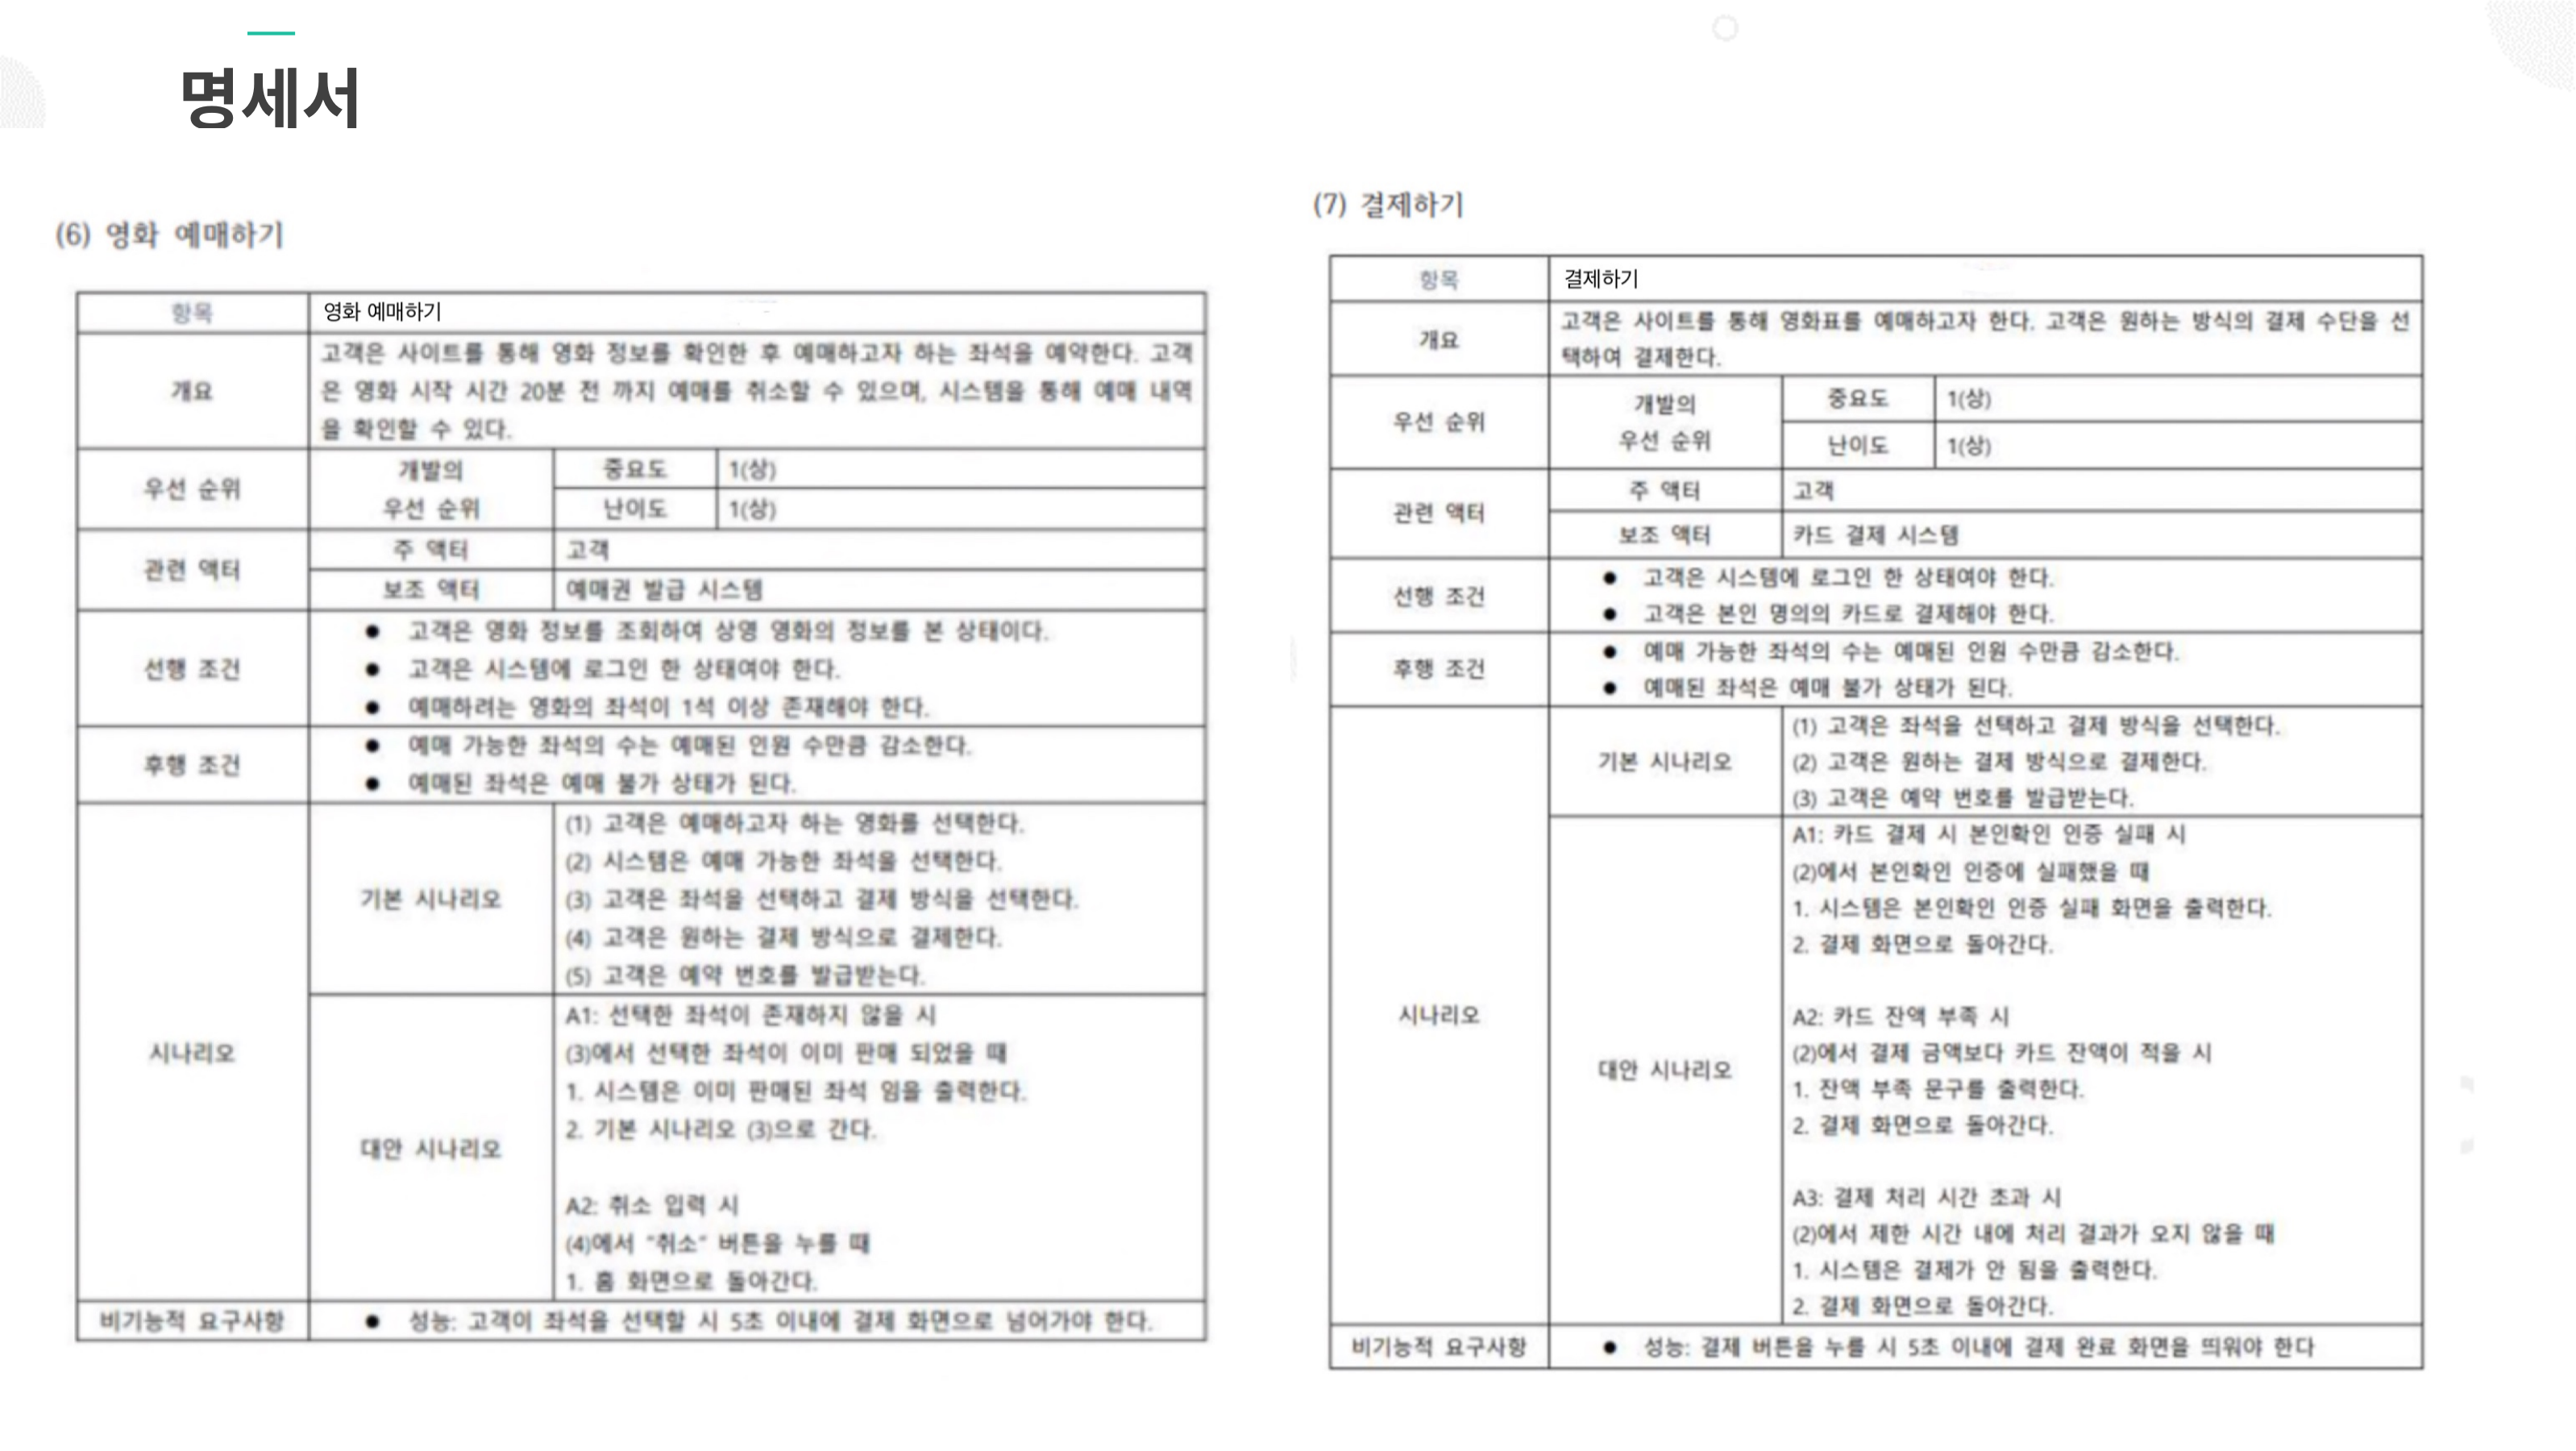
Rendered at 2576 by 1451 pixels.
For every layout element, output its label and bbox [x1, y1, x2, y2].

text_box [0, 31, 596, 128]
picture [0, 0, 2576, 1451]
